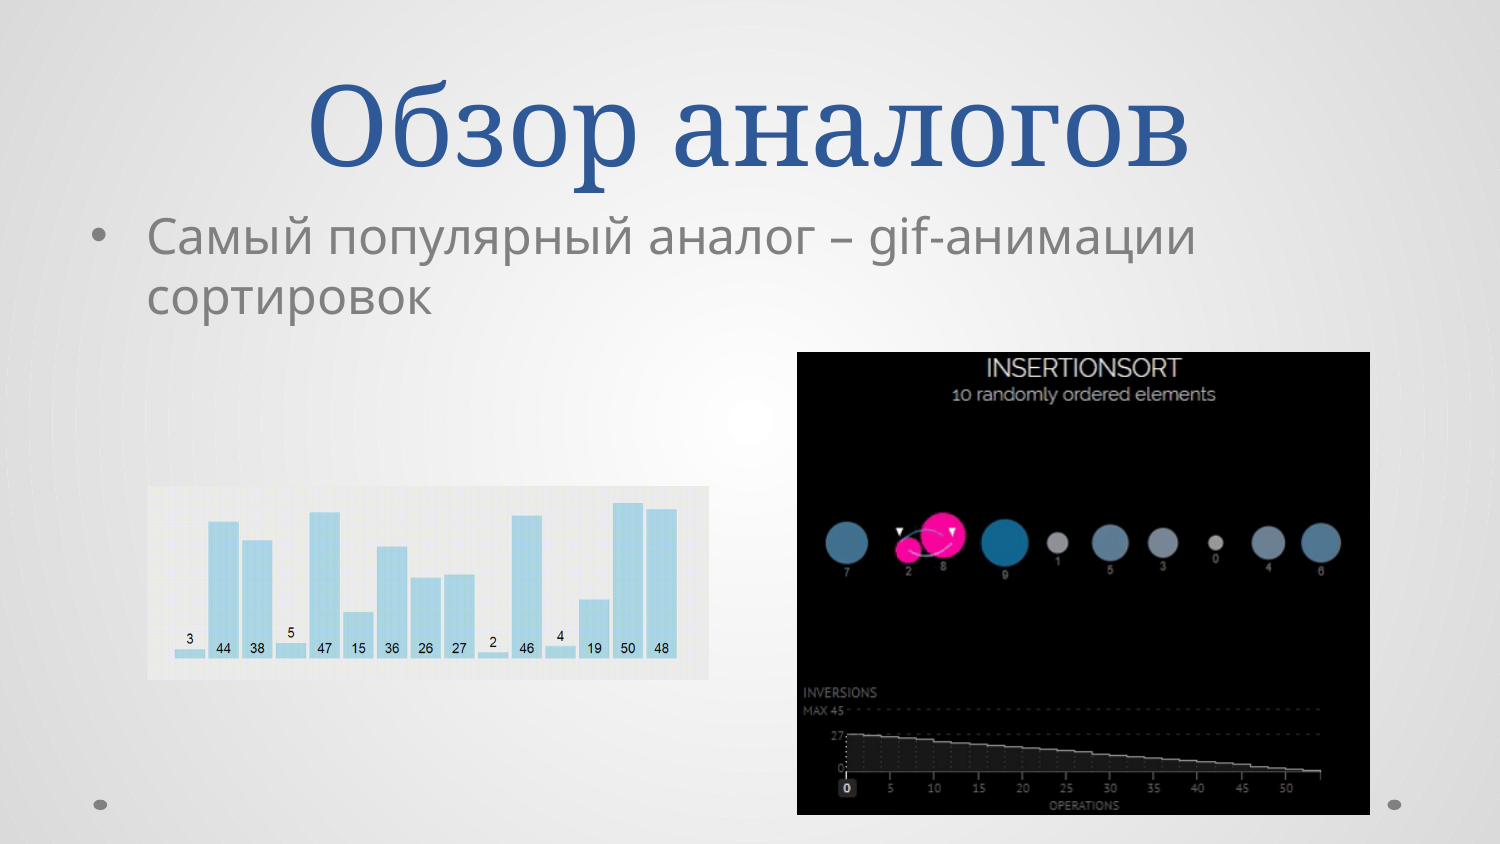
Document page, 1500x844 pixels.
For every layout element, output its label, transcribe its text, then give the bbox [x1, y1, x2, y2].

list Самый популярный аналог – gif-анимации сортировок [75, 196, 1425, 754]
title Обзор аналогов [75, 0, 1425, 196]
picture [796, 351, 1370, 815]
picture [147, 486, 709, 681]
